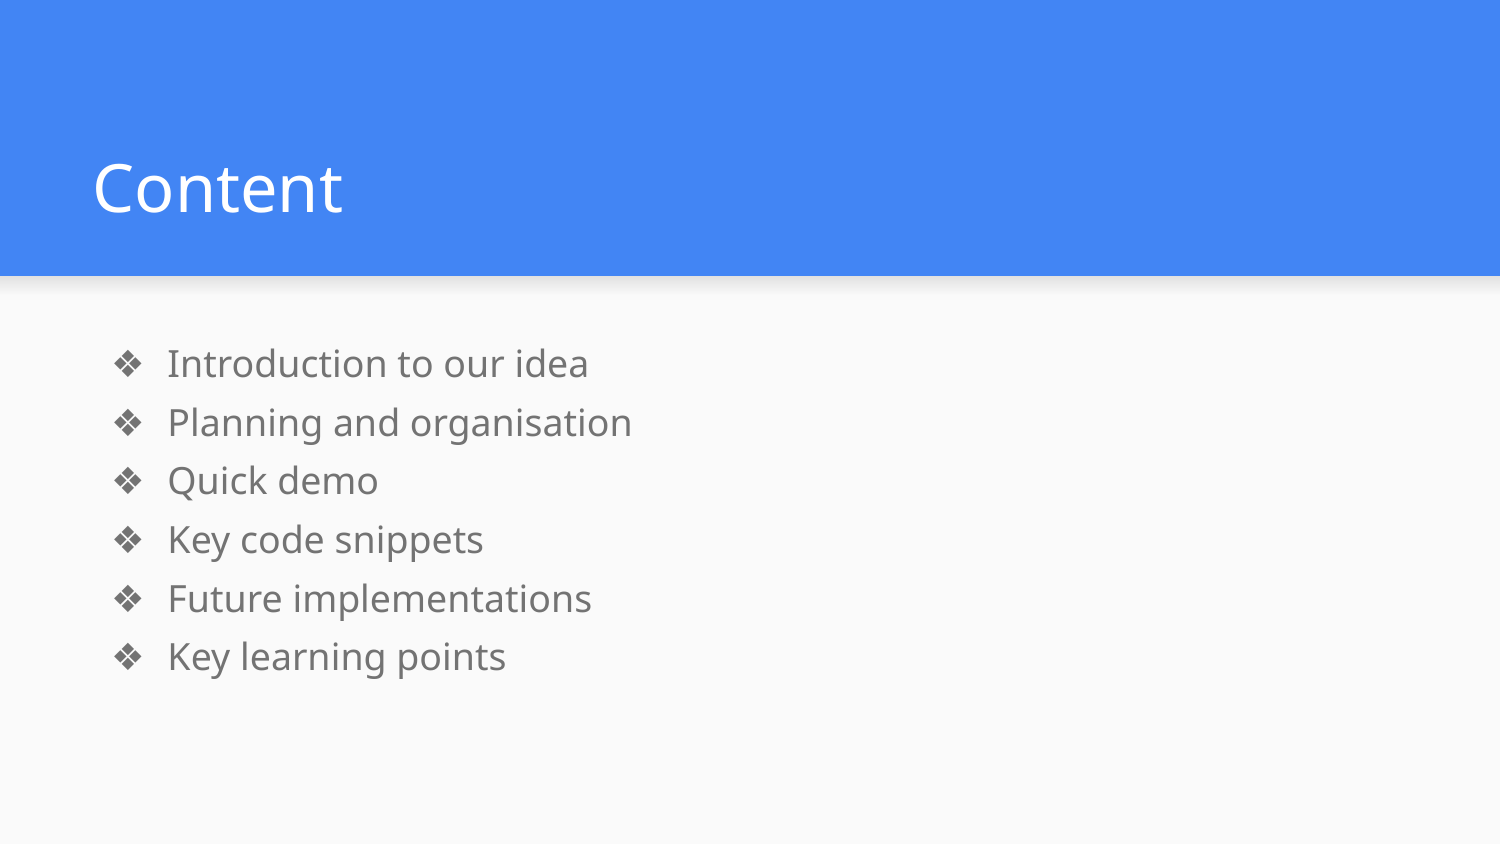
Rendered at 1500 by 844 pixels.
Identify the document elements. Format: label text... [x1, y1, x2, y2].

list Introduction to our idea Planning and organisation Quick demo Key code snippets Future implementations Key learning points [77, 314, 1427, 760]
title Content [77, 121, 1427, 248]
